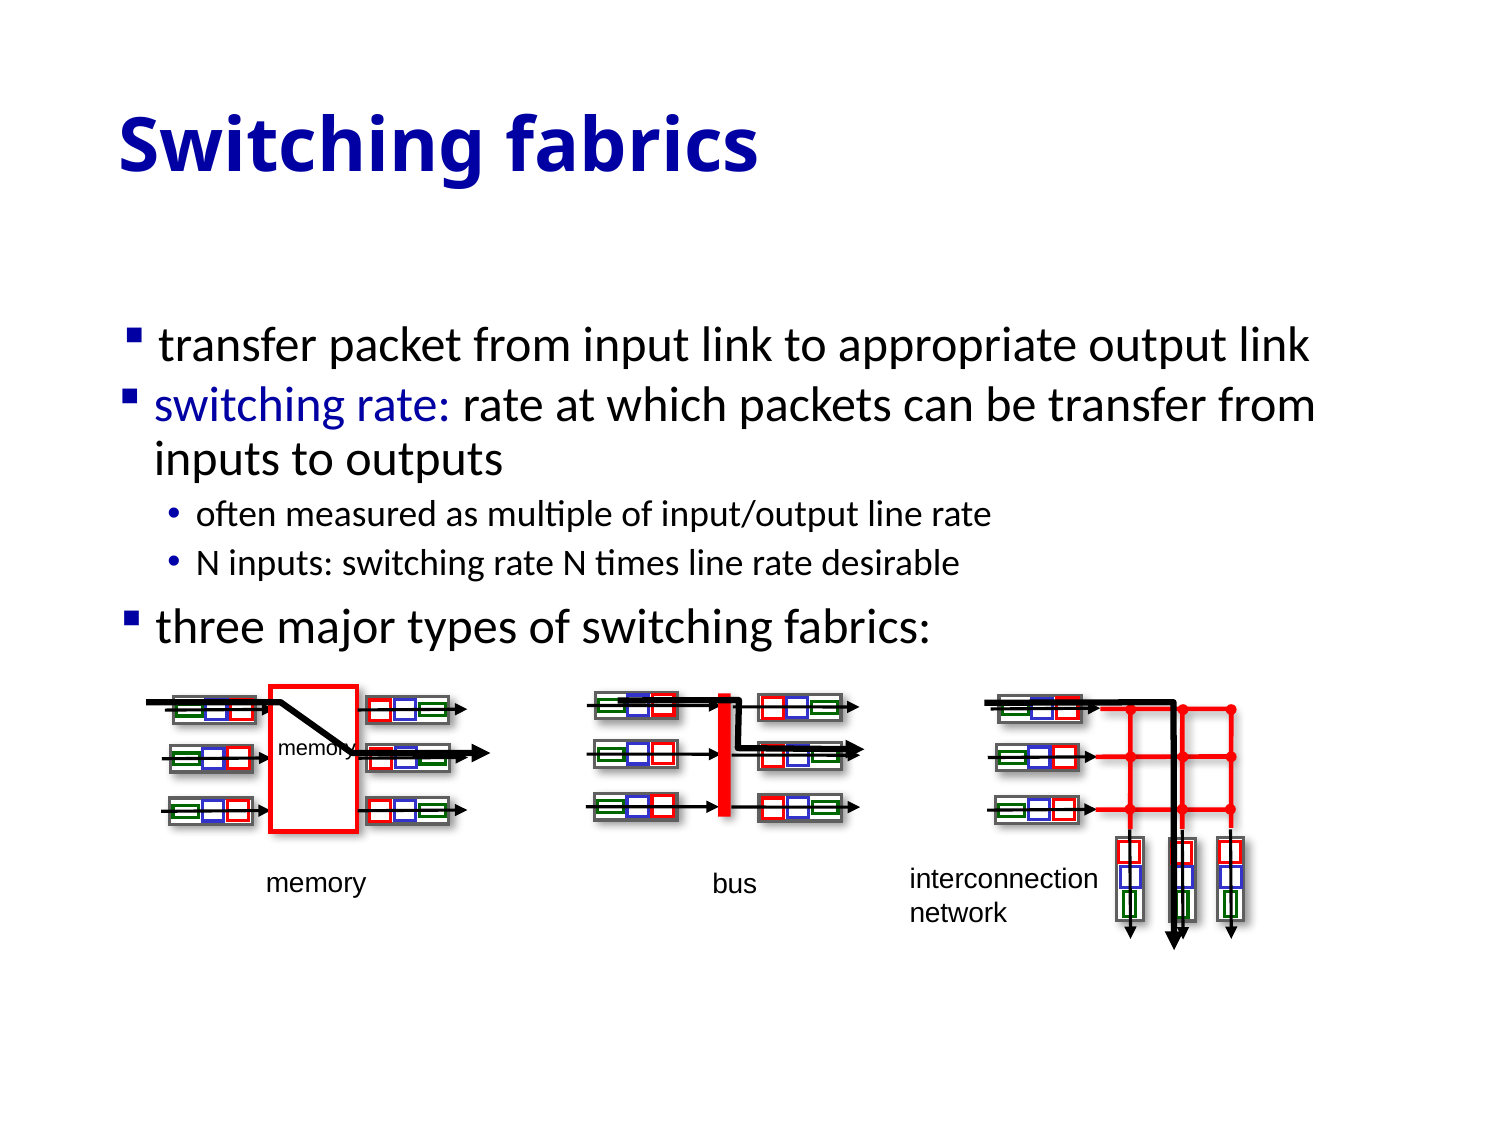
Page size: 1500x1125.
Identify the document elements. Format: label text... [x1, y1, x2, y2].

text_box switching rate: rate at which packets can be transfer from inputs to outputs often measured as multiple of input/output line rate N inputs: switching rate N times line rate desirable [99, 373, 1457, 659]
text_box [586, 740, 722, 768]
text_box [731, 794, 861, 822]
title Switching fabrics [103, 74, 1397, 221]
text_box bus [697, 858, 773, 907]
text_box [732, 694, 860, 721]
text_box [585, 793, 719, 821]
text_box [892, 695, 1245, 950]
text_box three major types of switching fabrics: [100, 594, 1459, 676]
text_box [586, 692, 722, 719]
list transfer packet from input link to appropriate output link [99, 310, 1458, 389]
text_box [731, 742, 861, 770]
text_box [711, 700, 828, 742]
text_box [146, 686, 491, 907]
